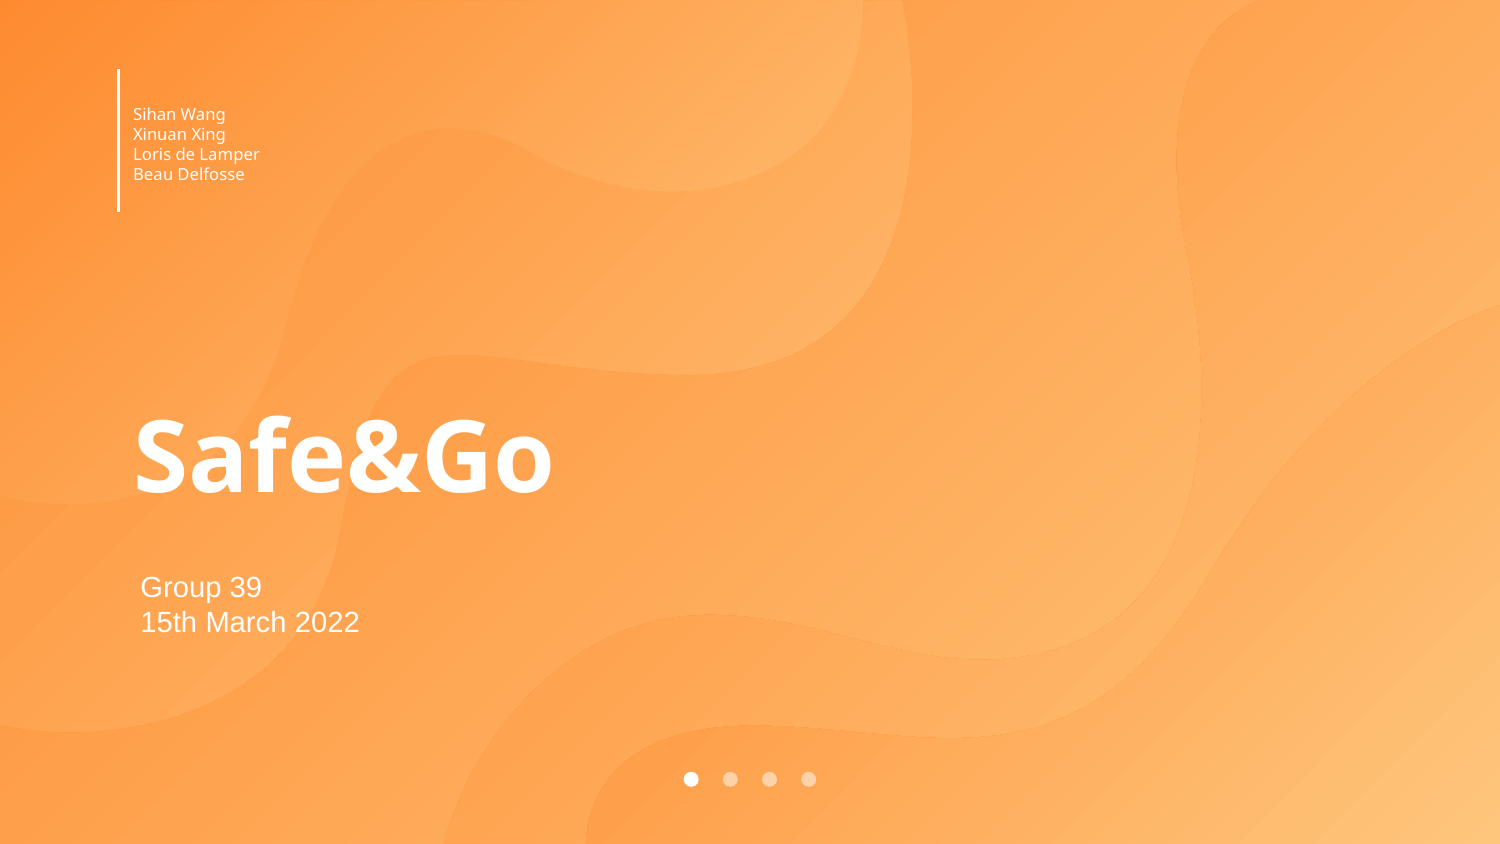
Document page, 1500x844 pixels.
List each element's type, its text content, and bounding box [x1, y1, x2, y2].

subtitle Sihan Wang Xinuan Xing Loris de Lamper Beau Delfosse [123, 88, 459, 142]
subtitle Group 39 15th March 2022 [106, 553, 470, 684]
title Safe&Go [118, 276, 946, 527]
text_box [683, 771, 817, 788]
